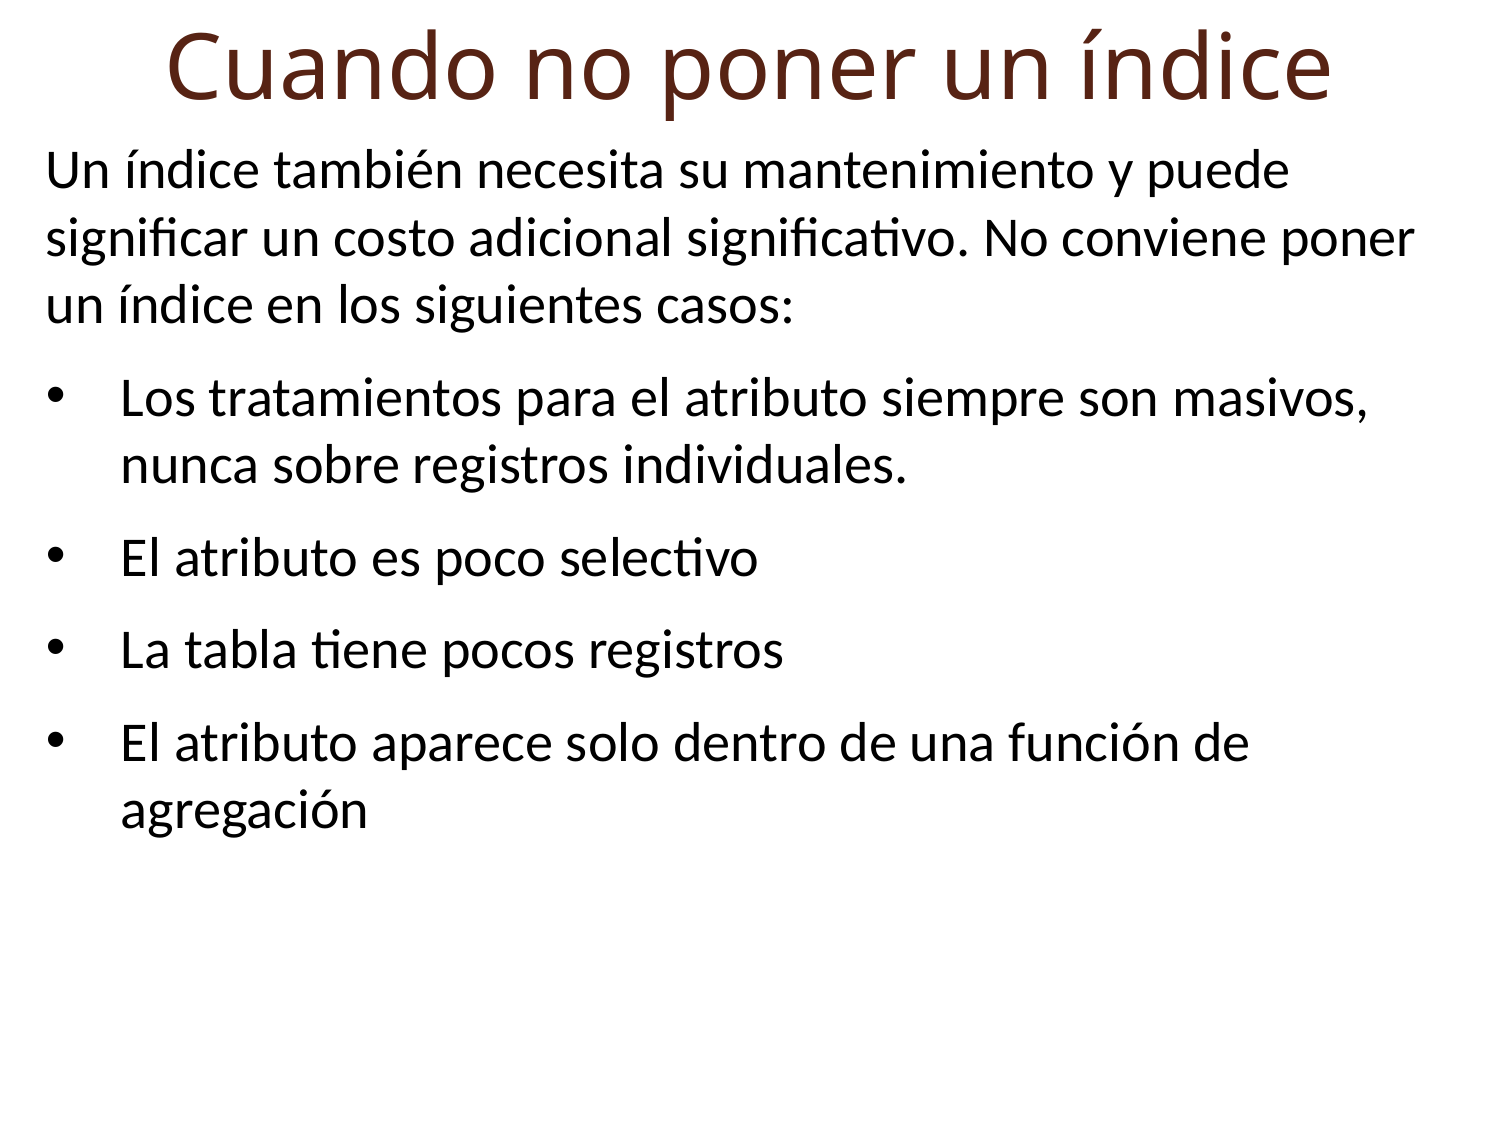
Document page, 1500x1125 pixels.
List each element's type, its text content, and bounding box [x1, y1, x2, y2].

text_box Cuando no poner un índice [0, 0, 1500, 125]
text_box Un índice también necesita su mantenimiento y puede significar un costo adicional significativo. No conviene poner un índice en los siguientes casos: Los tratamientos para el atributo siempre son masivos, nunca sobre registros individuales. El atributo es poco selectivo La tabla tiene pocos registros El atributo aparece solo dentro de una función de agregación [31, 124, 1469, 1114]
